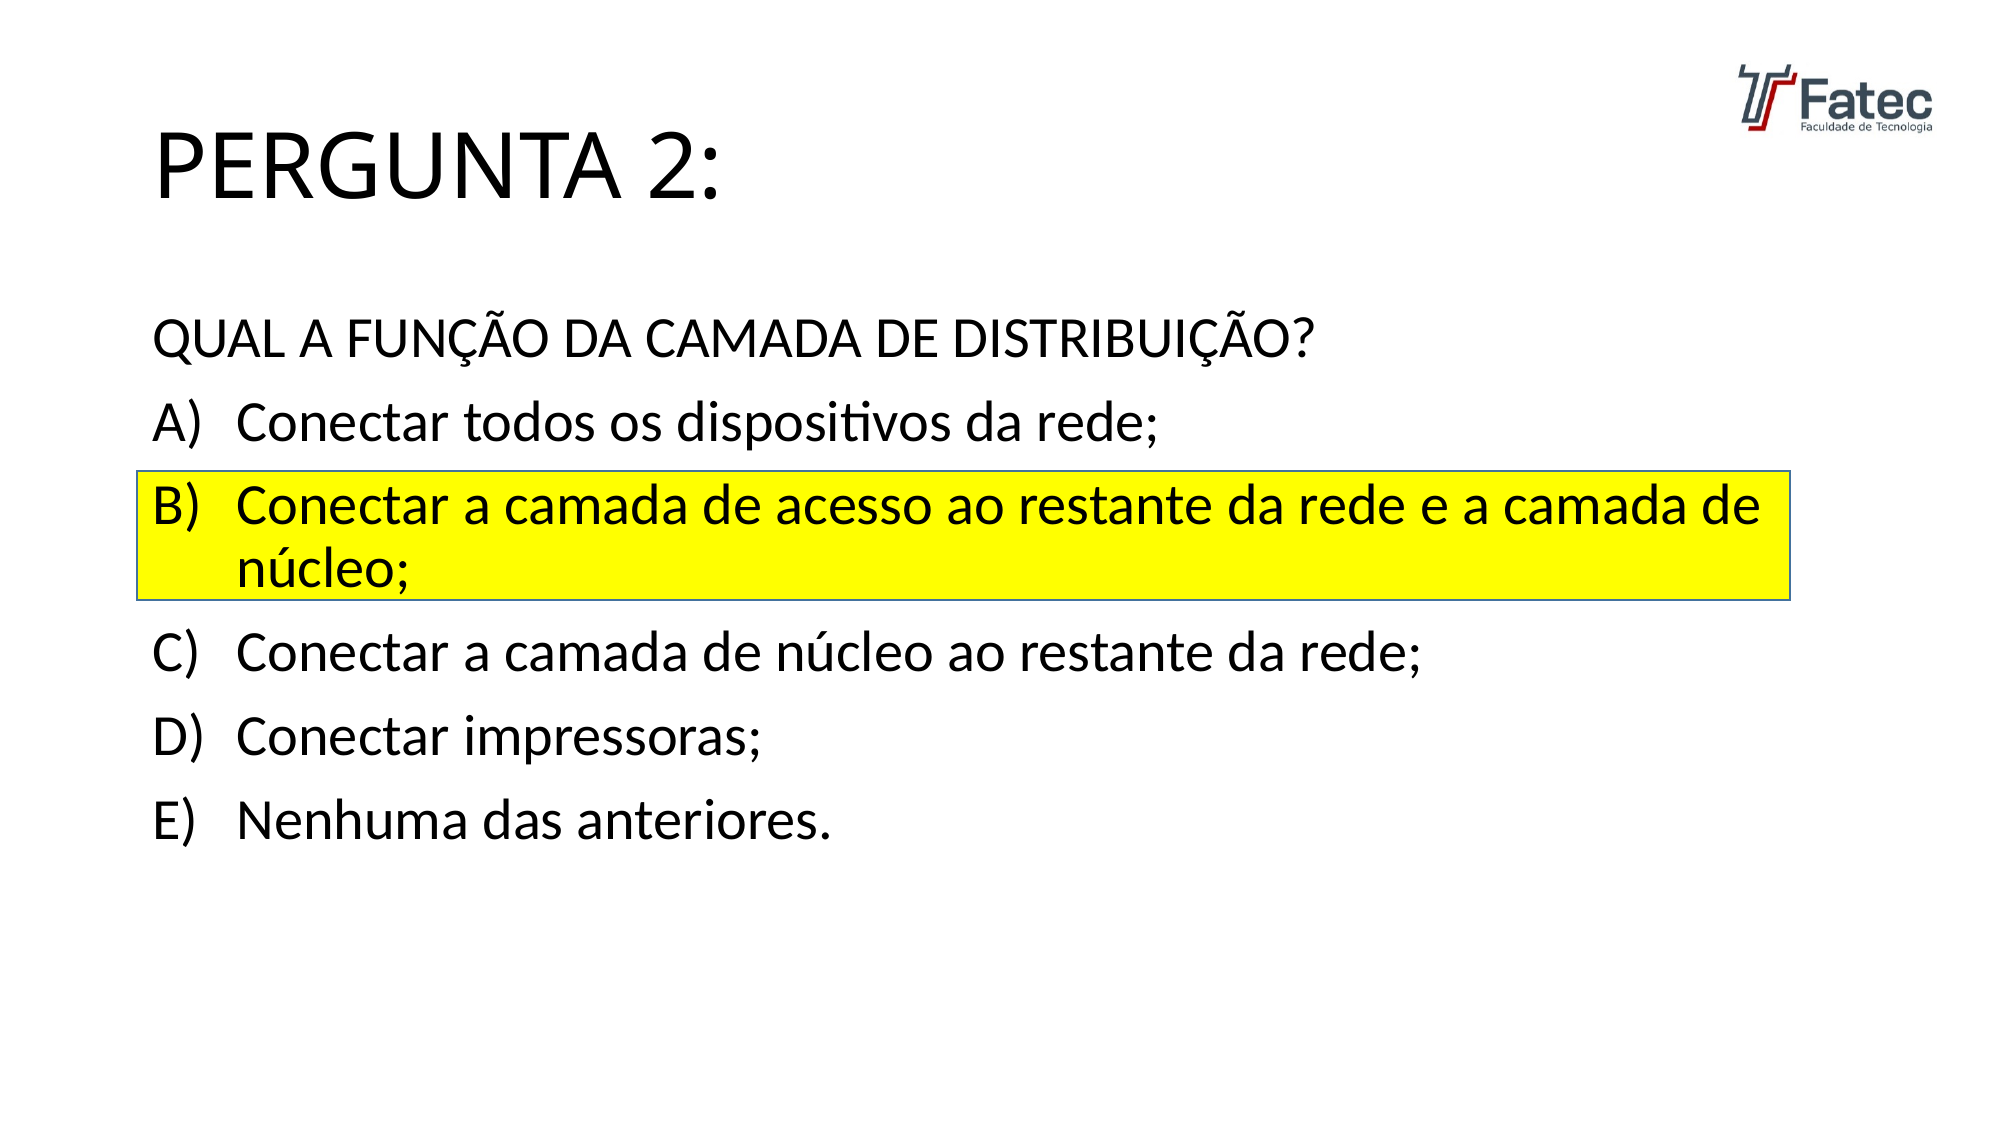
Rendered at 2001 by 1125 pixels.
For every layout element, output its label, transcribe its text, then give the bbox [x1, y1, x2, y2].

picture [1696, 49, 1978, 152]
list QUAL A FUNÇÃO DA CAMADA DE DISTRIBUIÇÃO? Conectar todos os dispositivos da rede; Conectar a camada de acesso ao restante da rede e a camada de núcleo; Conectar a camada de núcleo ao restante da rede; Conectar impressoras; Nenhuma das anteriores. [137, 299, 1863, 1014]
title PERGUNTA 2: [137, 59, 1863, 278]
